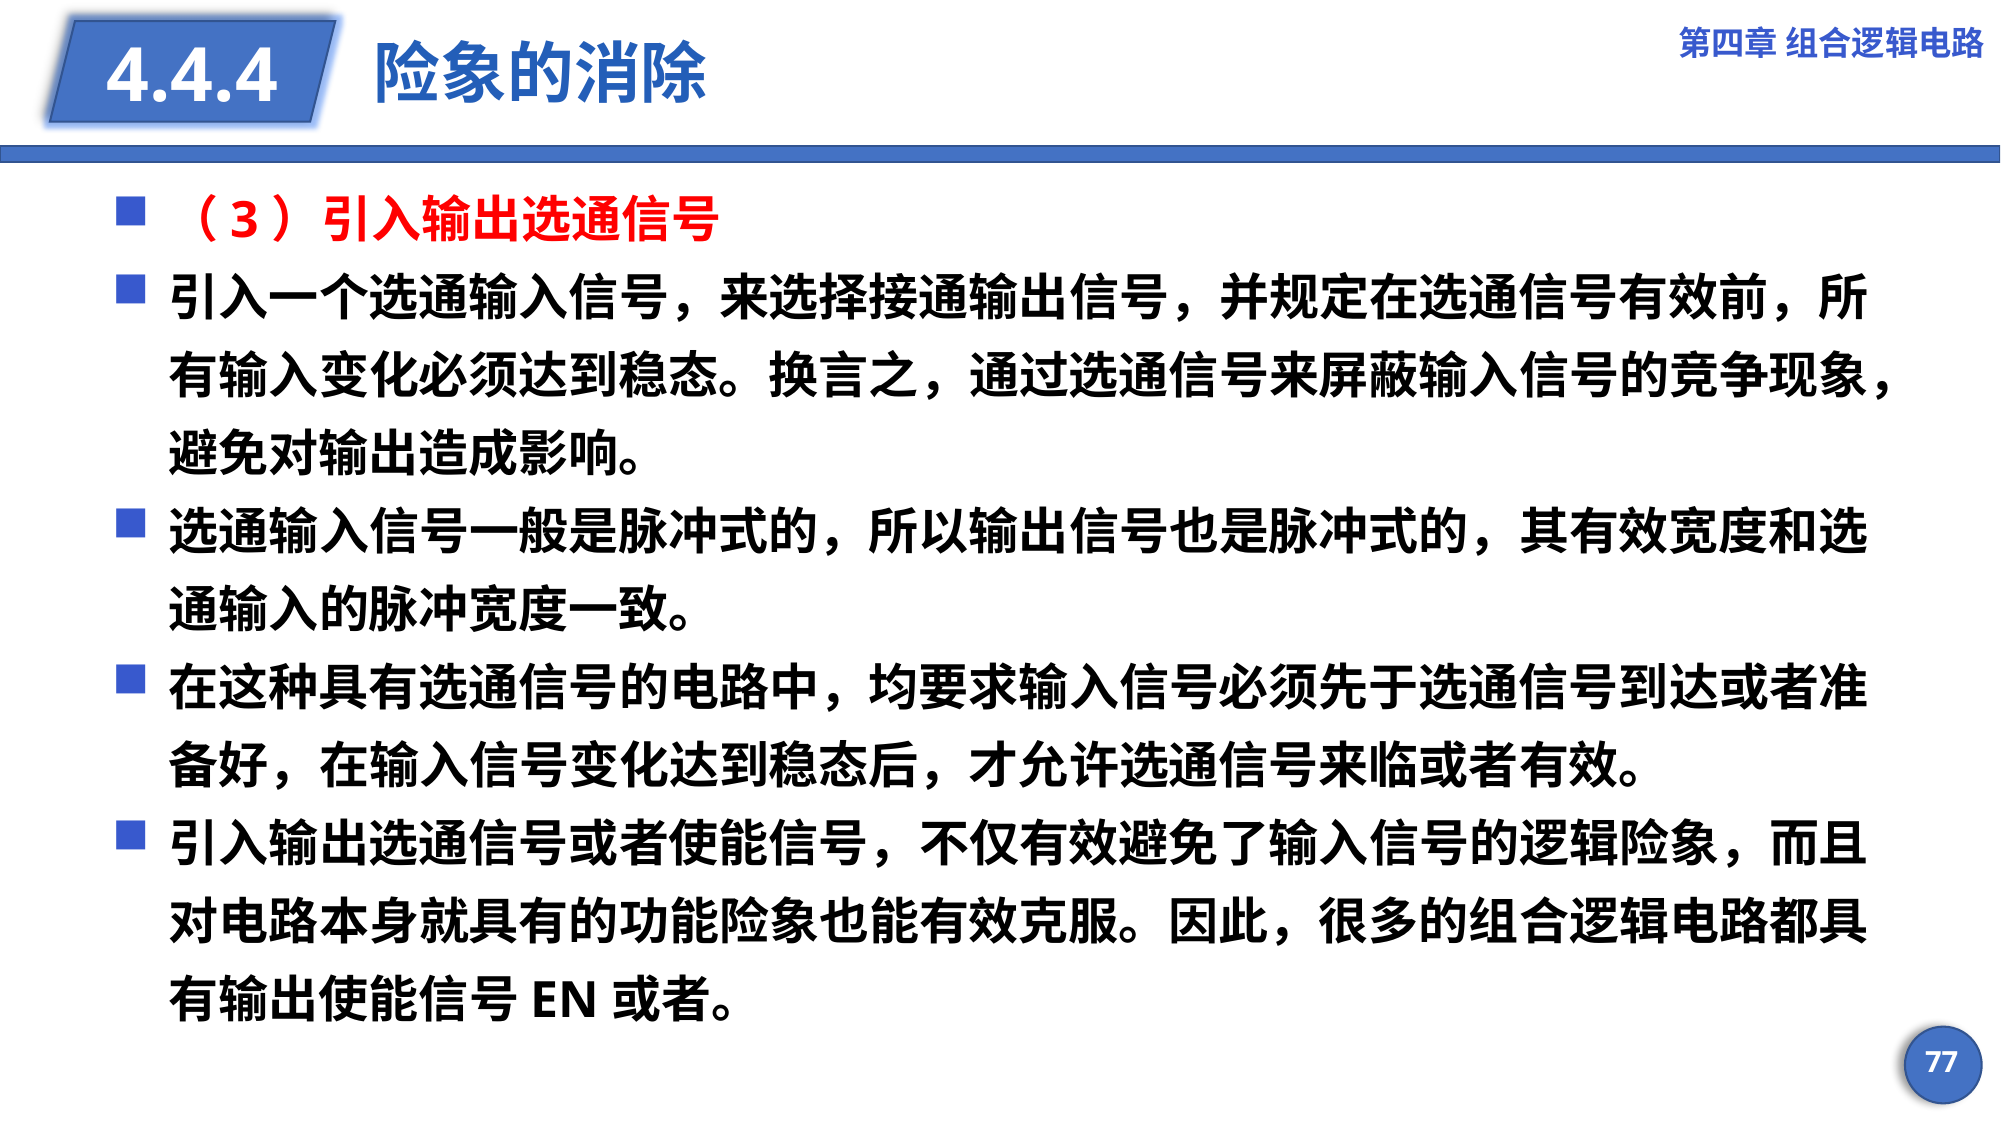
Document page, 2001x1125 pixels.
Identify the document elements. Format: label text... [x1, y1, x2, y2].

footer 第四章 组合逻辑电路 [1654, 0, 2000, 84]
title 险象的消除 [358, 16, 1306, 137]
text_box 4.4.4 [48, 20, 337, 123]
slide_number 77 [1895, 1033, 1989, 1094]
